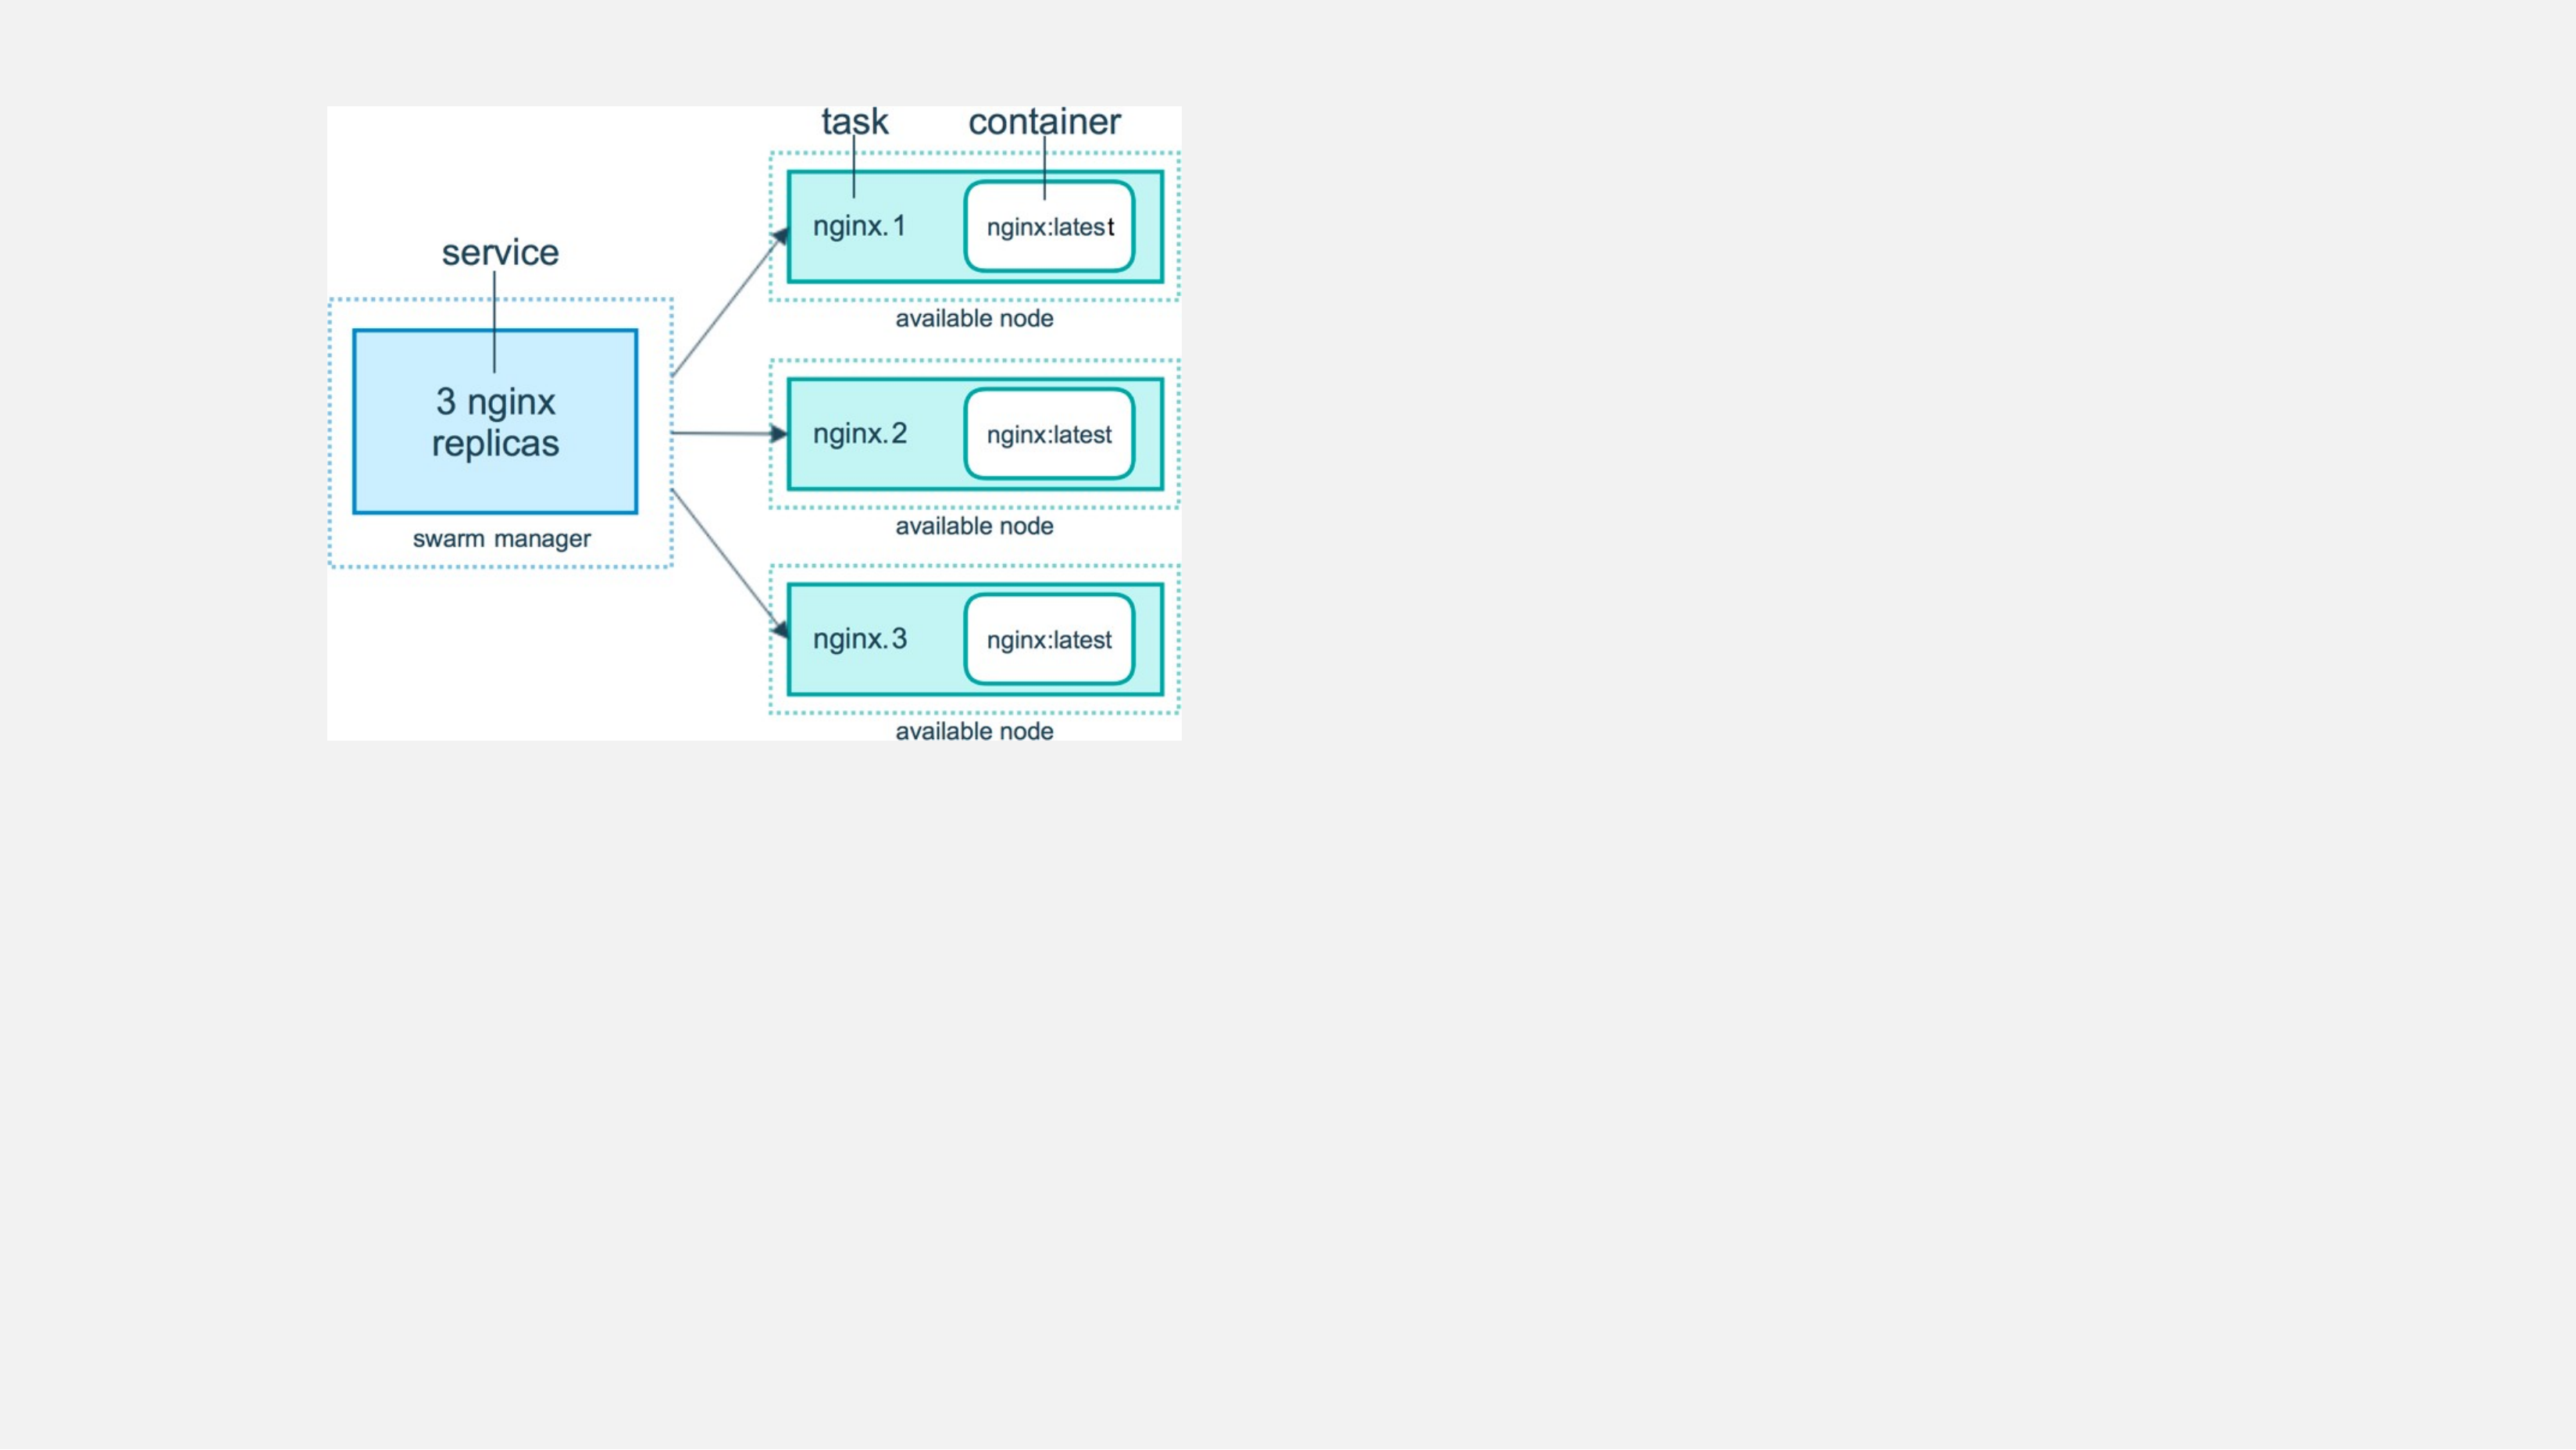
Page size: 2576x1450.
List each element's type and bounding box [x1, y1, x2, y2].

picture [327, 106, 1182, 741]
